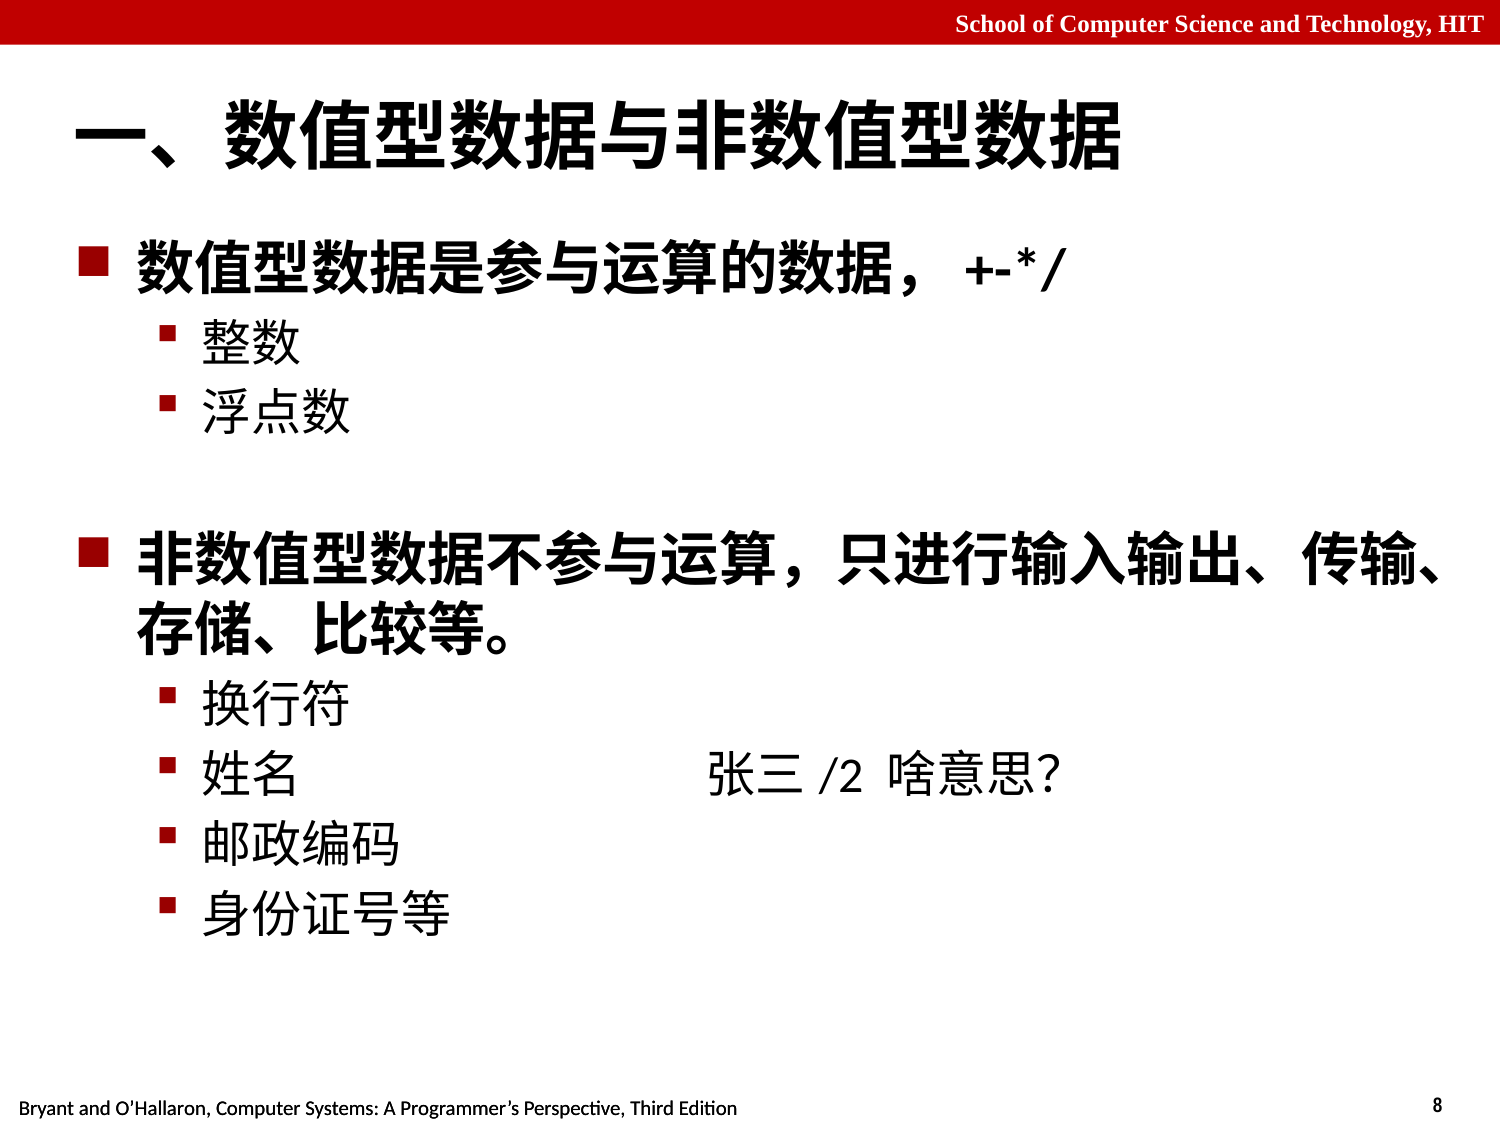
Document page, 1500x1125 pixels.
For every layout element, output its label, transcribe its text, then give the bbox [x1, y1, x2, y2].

title 一、数值型数据与非数值型数据 [58, 71, 1500, 197]
list 数值型数据是参与运算的数据，+-*/ 整数 浮点数 非数值型数据不参与运算，只进行输入输出、传输、存储、比较等。 换行符 姓名 张三/2 啥意思？ 邮政编码 身份证号等 [64, 223, 1476, 1040]
